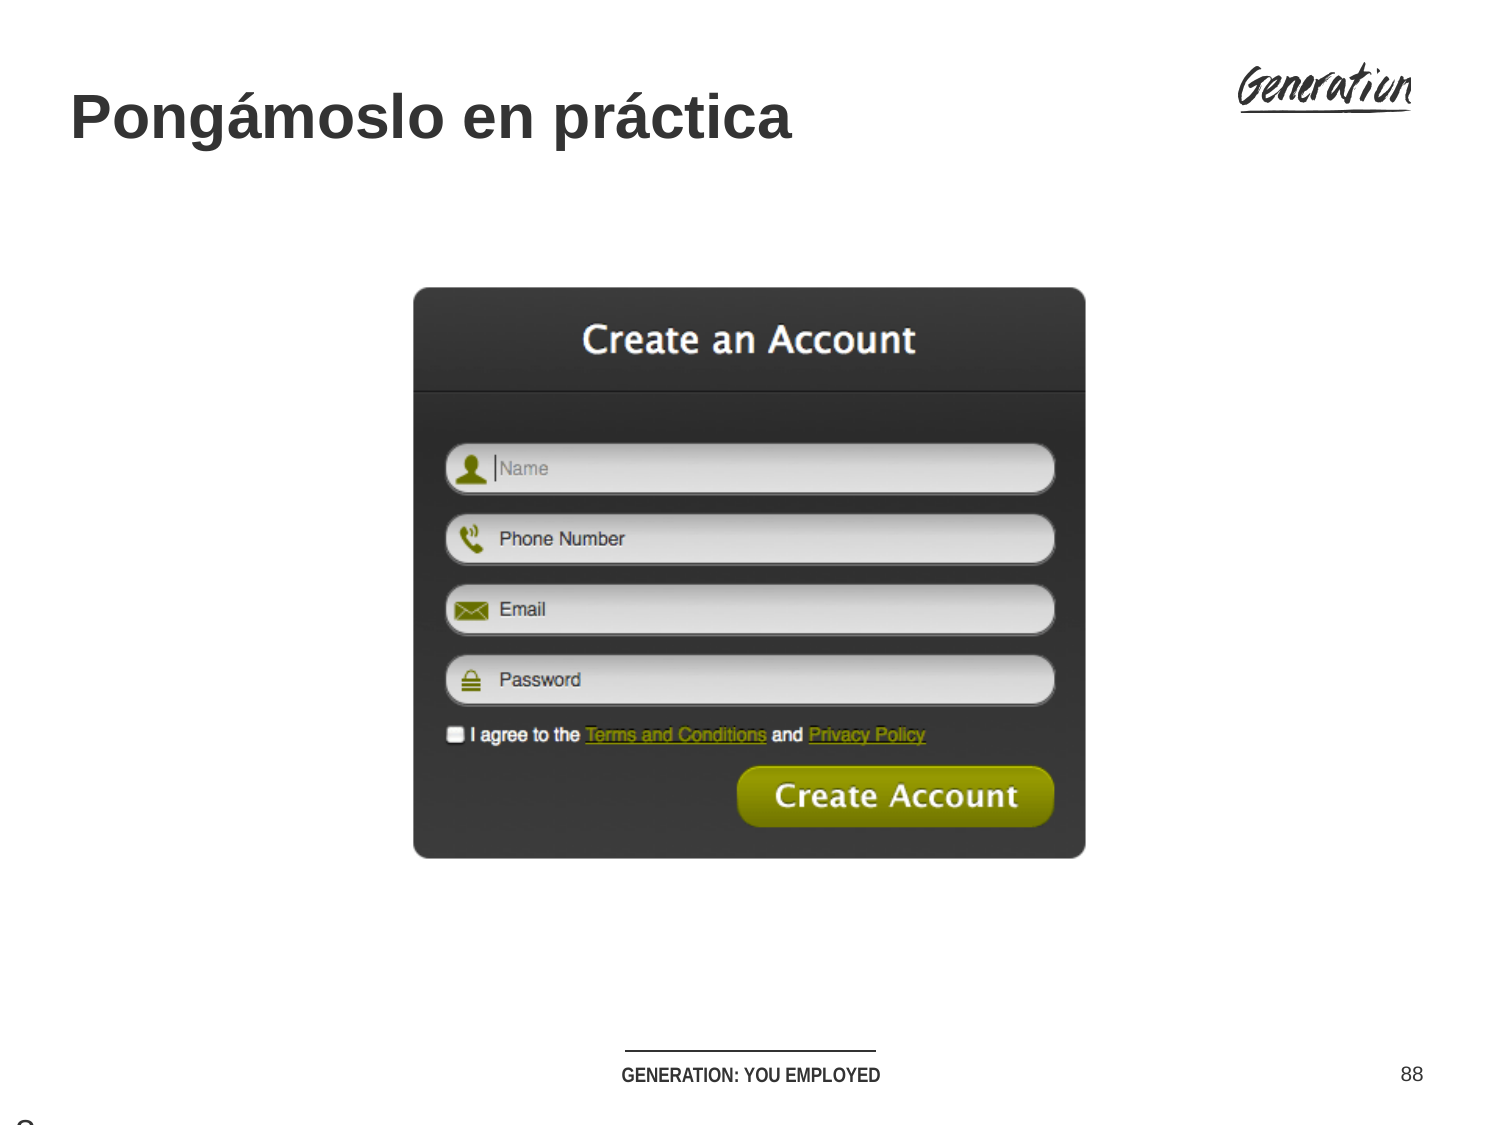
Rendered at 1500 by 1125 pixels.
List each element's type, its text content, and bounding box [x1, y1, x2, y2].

picture [1238, 62, 1411, 113]
picture [386, 261, 1114, 887]
slide_number 88 [0, 1101, 71, 1125]
title Pongámoslo en práctica [70, 68, 1304, 155]
